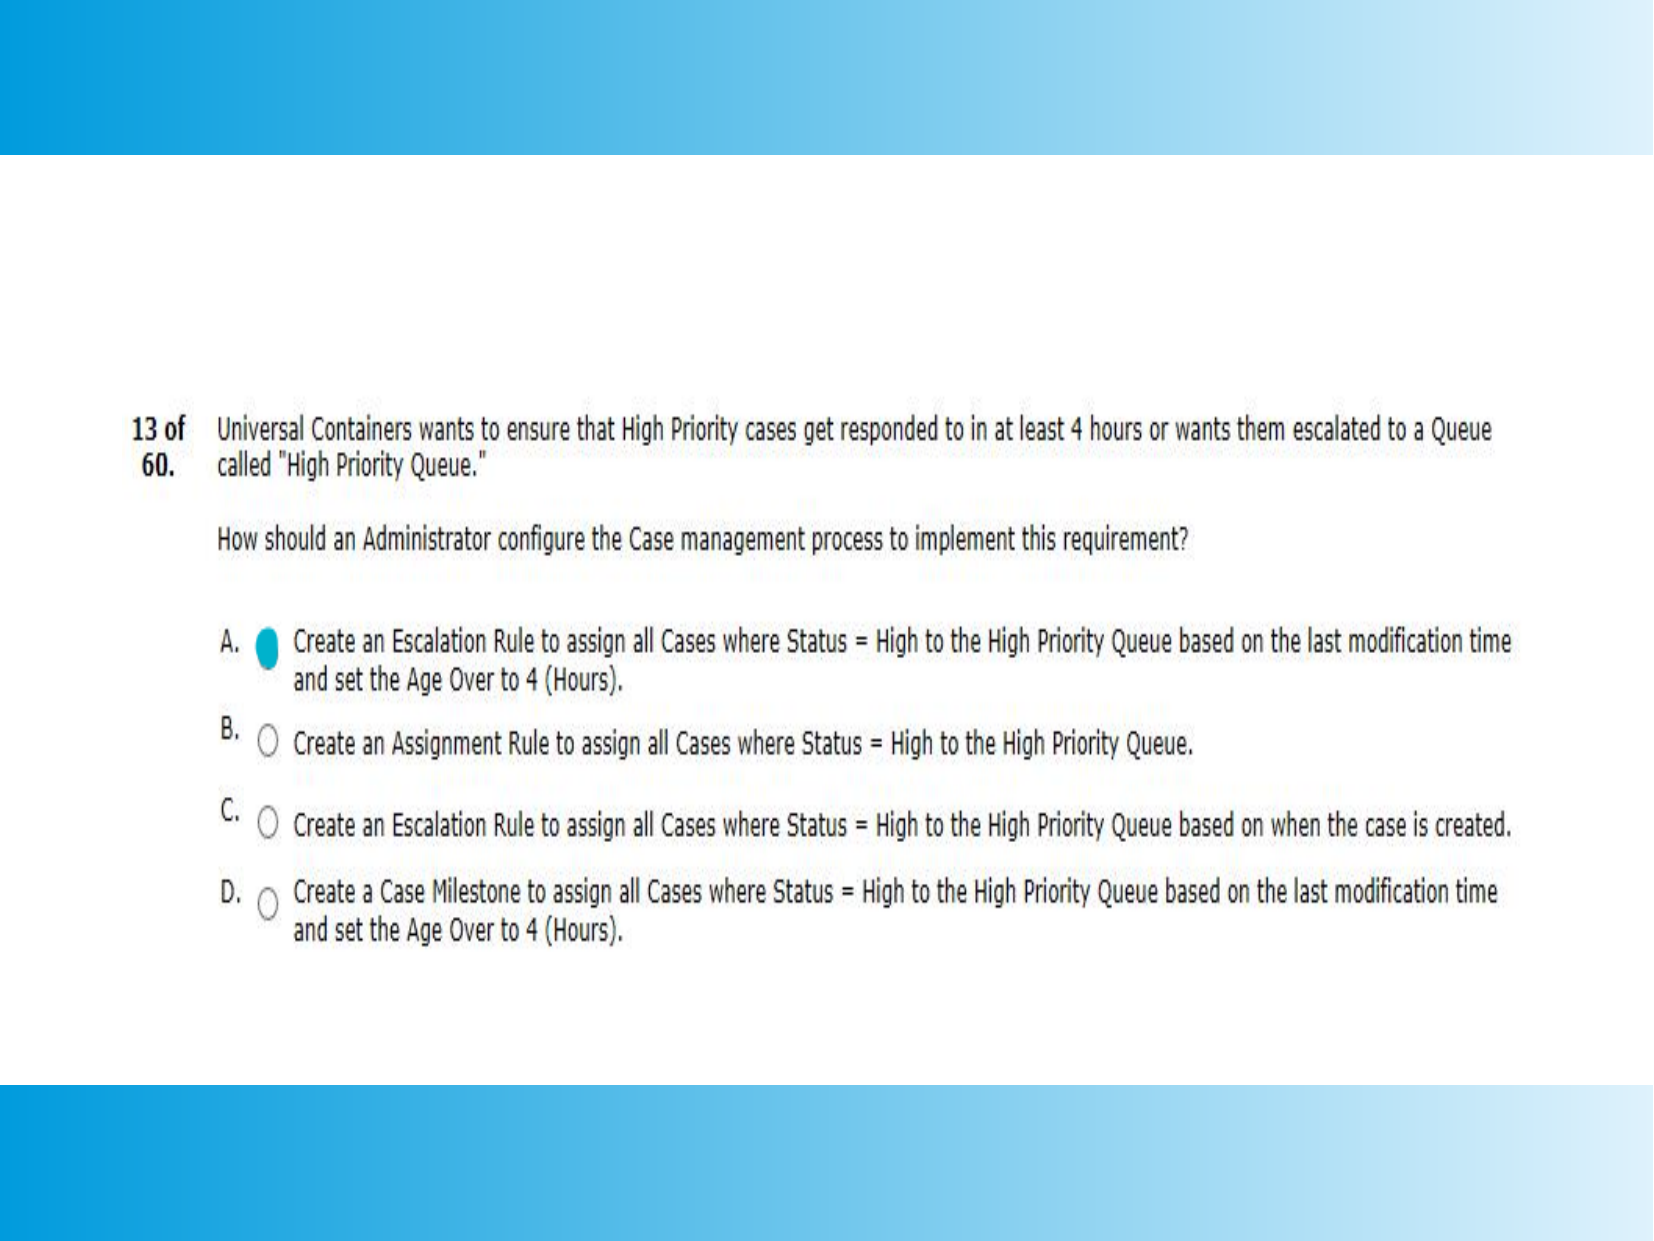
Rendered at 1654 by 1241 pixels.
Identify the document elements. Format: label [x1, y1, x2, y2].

picture [122, 377, 1531, 957]
text_box [82, 49, 1571, 154]
text_box [82, 290, 1571, 1010]
